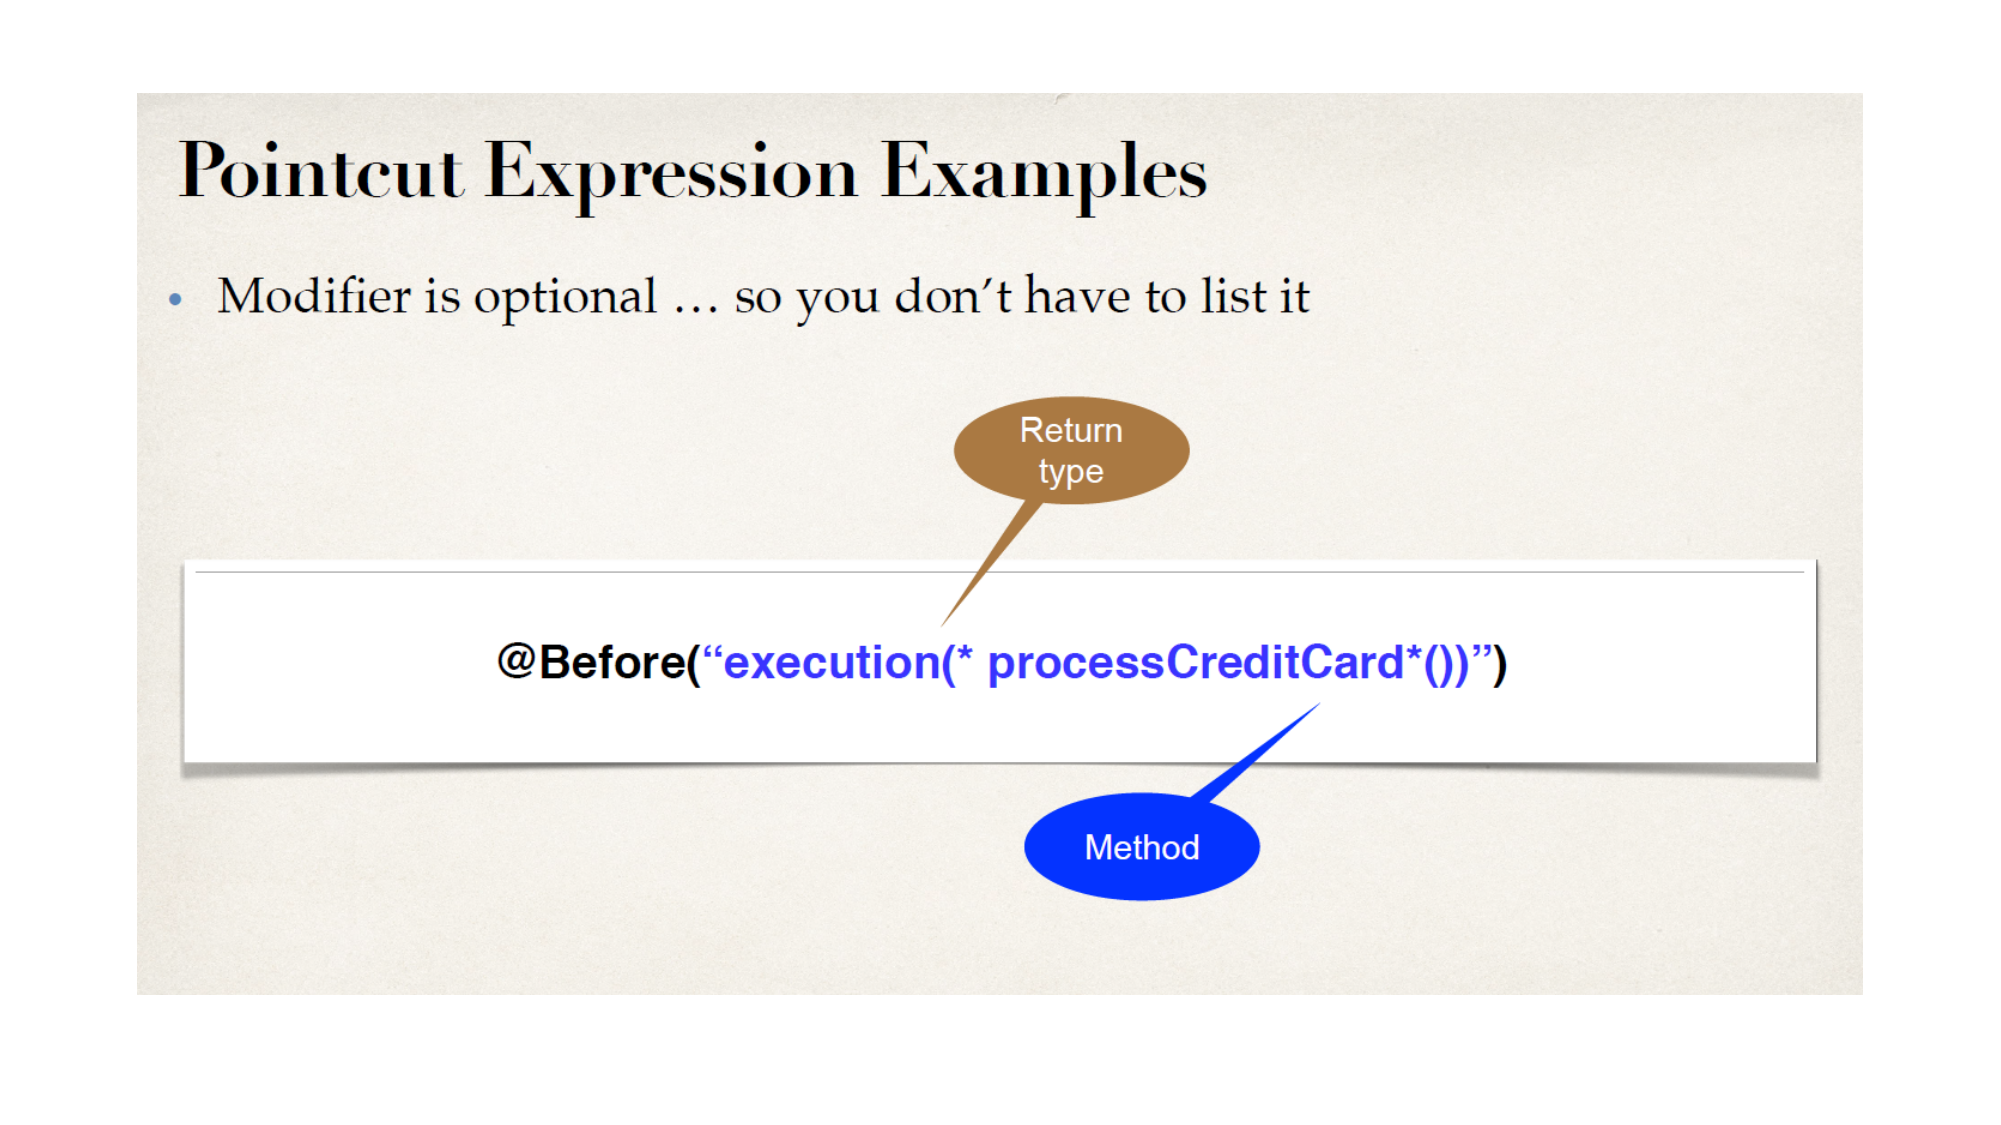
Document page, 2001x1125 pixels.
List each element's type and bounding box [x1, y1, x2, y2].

list [137, 93, 1863, 995]
